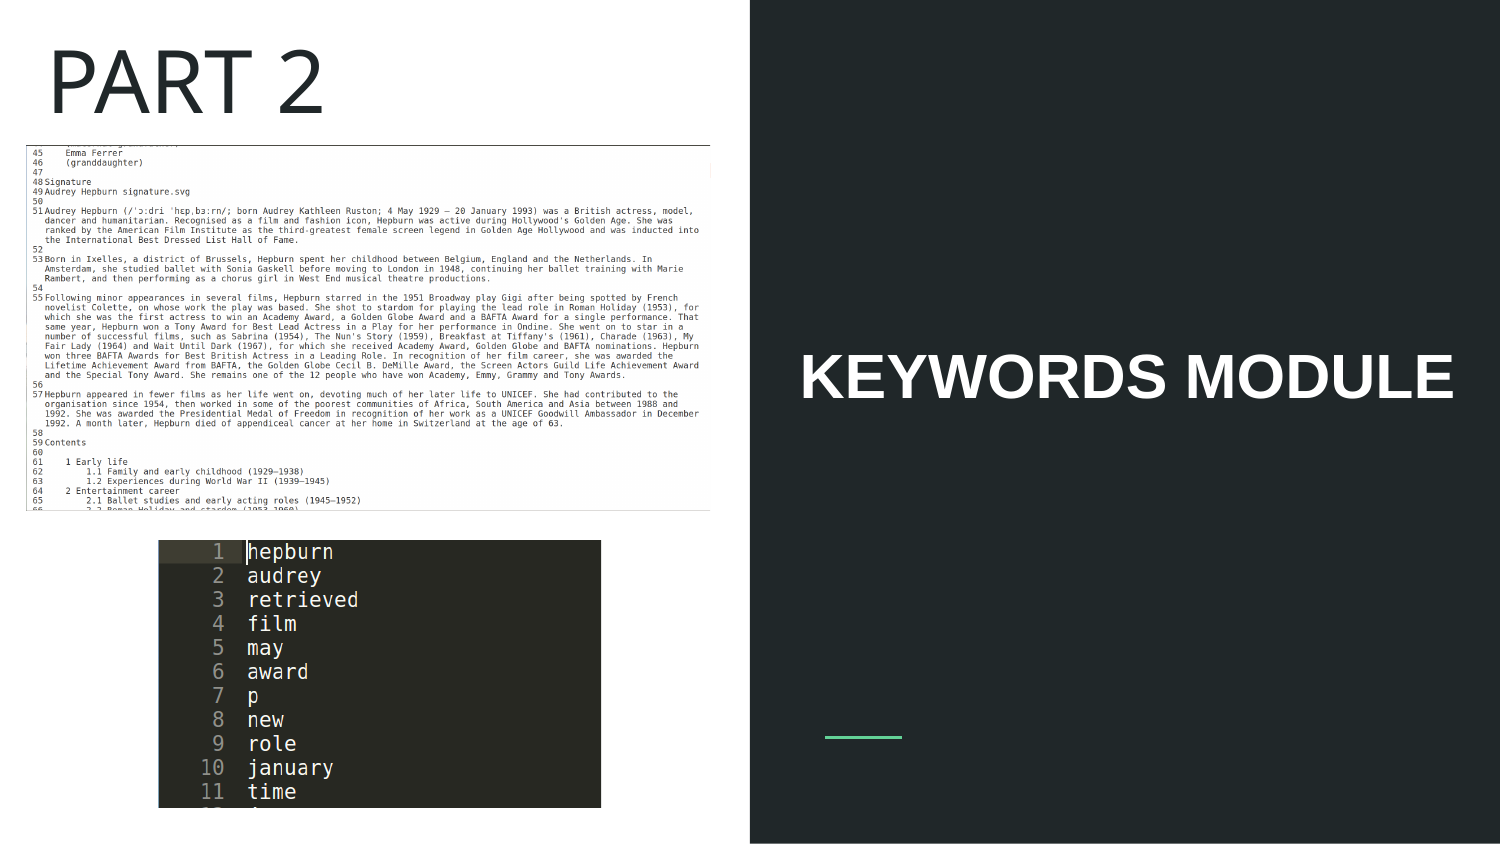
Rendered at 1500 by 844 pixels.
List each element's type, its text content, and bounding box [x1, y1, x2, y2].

text_box KEYWORDS MODULE [784, 321, 1485, 422]
title PART 2 [31, 2, 695, 144]
picture [25, 145, 711, 511]
picture [158, 539, 602, 808]
